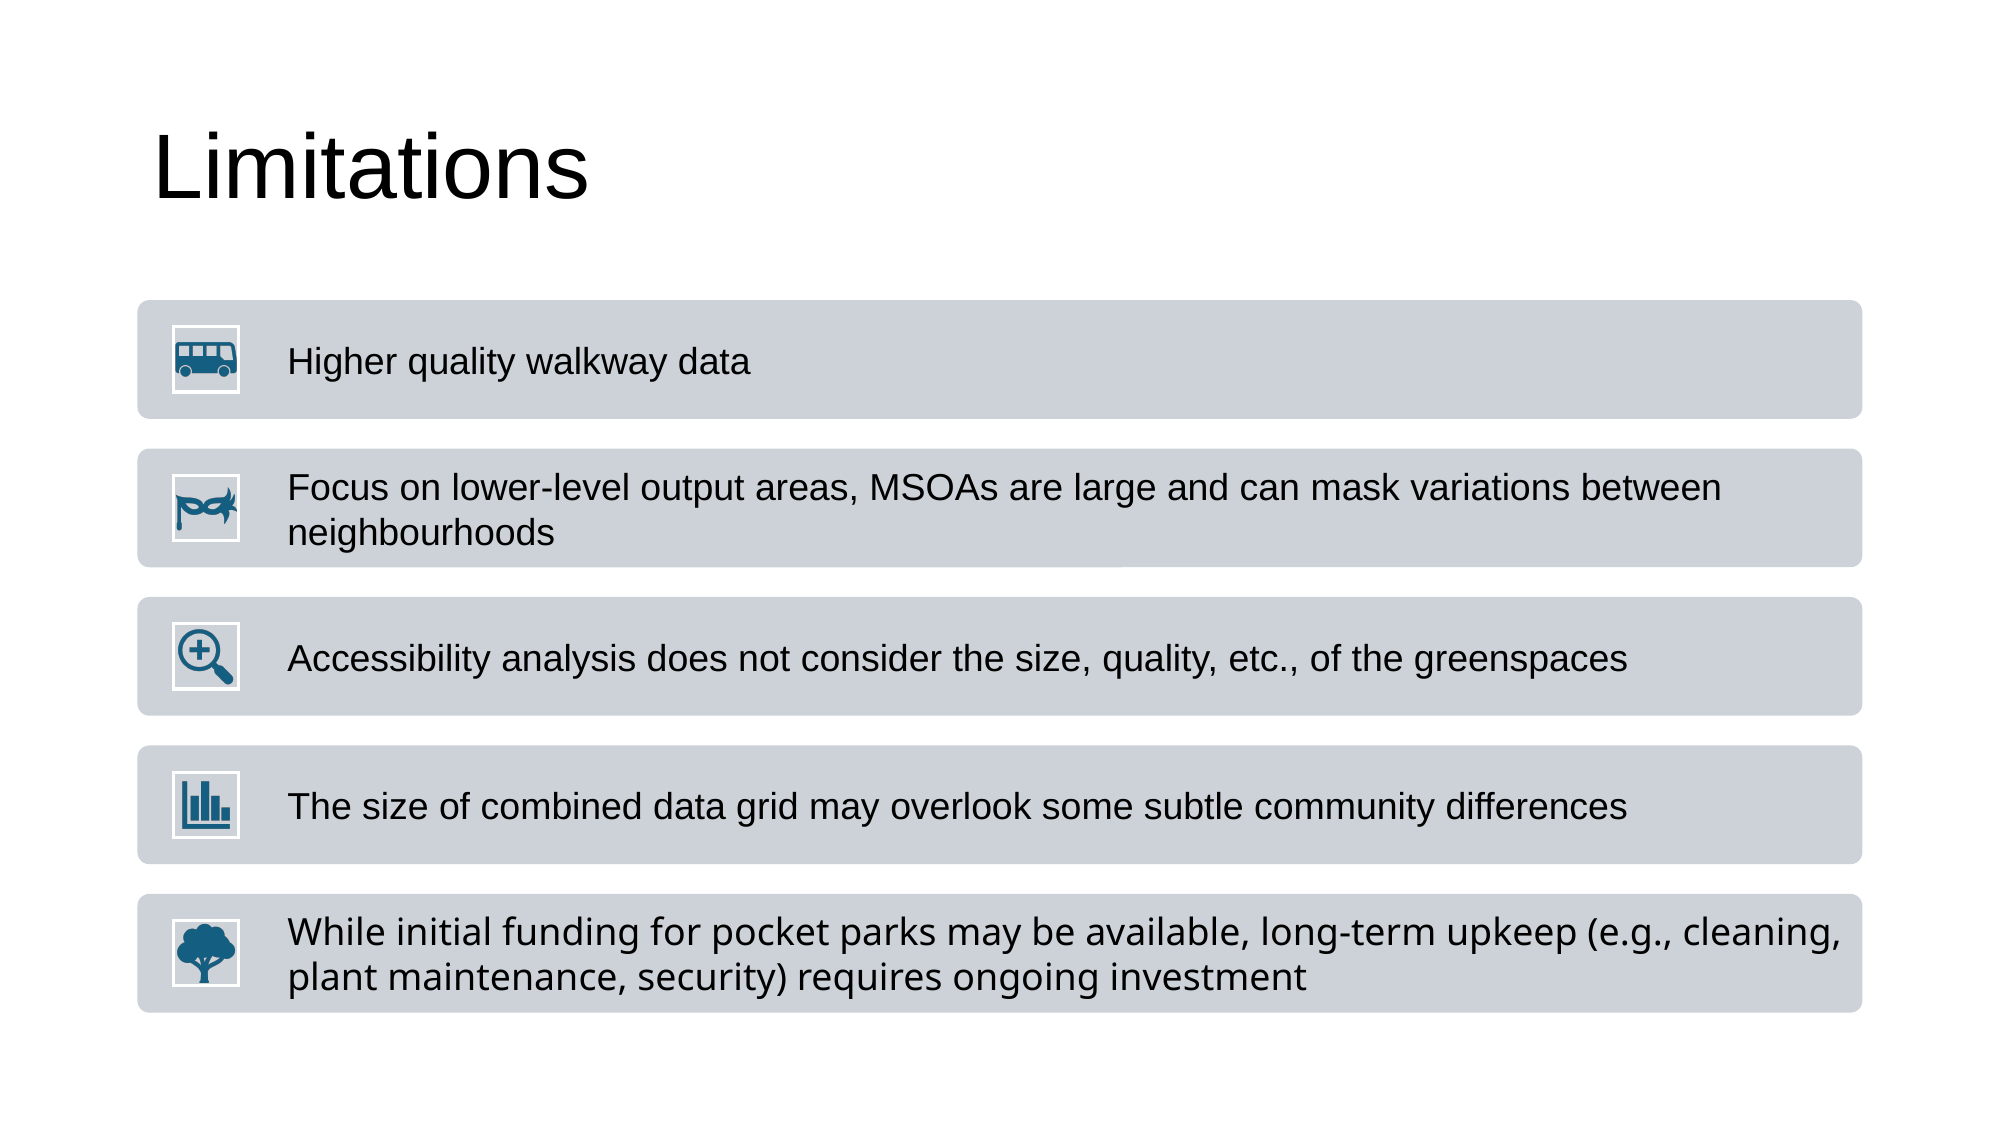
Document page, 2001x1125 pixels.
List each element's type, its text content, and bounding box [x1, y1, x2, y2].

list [136, 298, 1863, 1014]
title Limitations [137, 59, 1863, 278]
